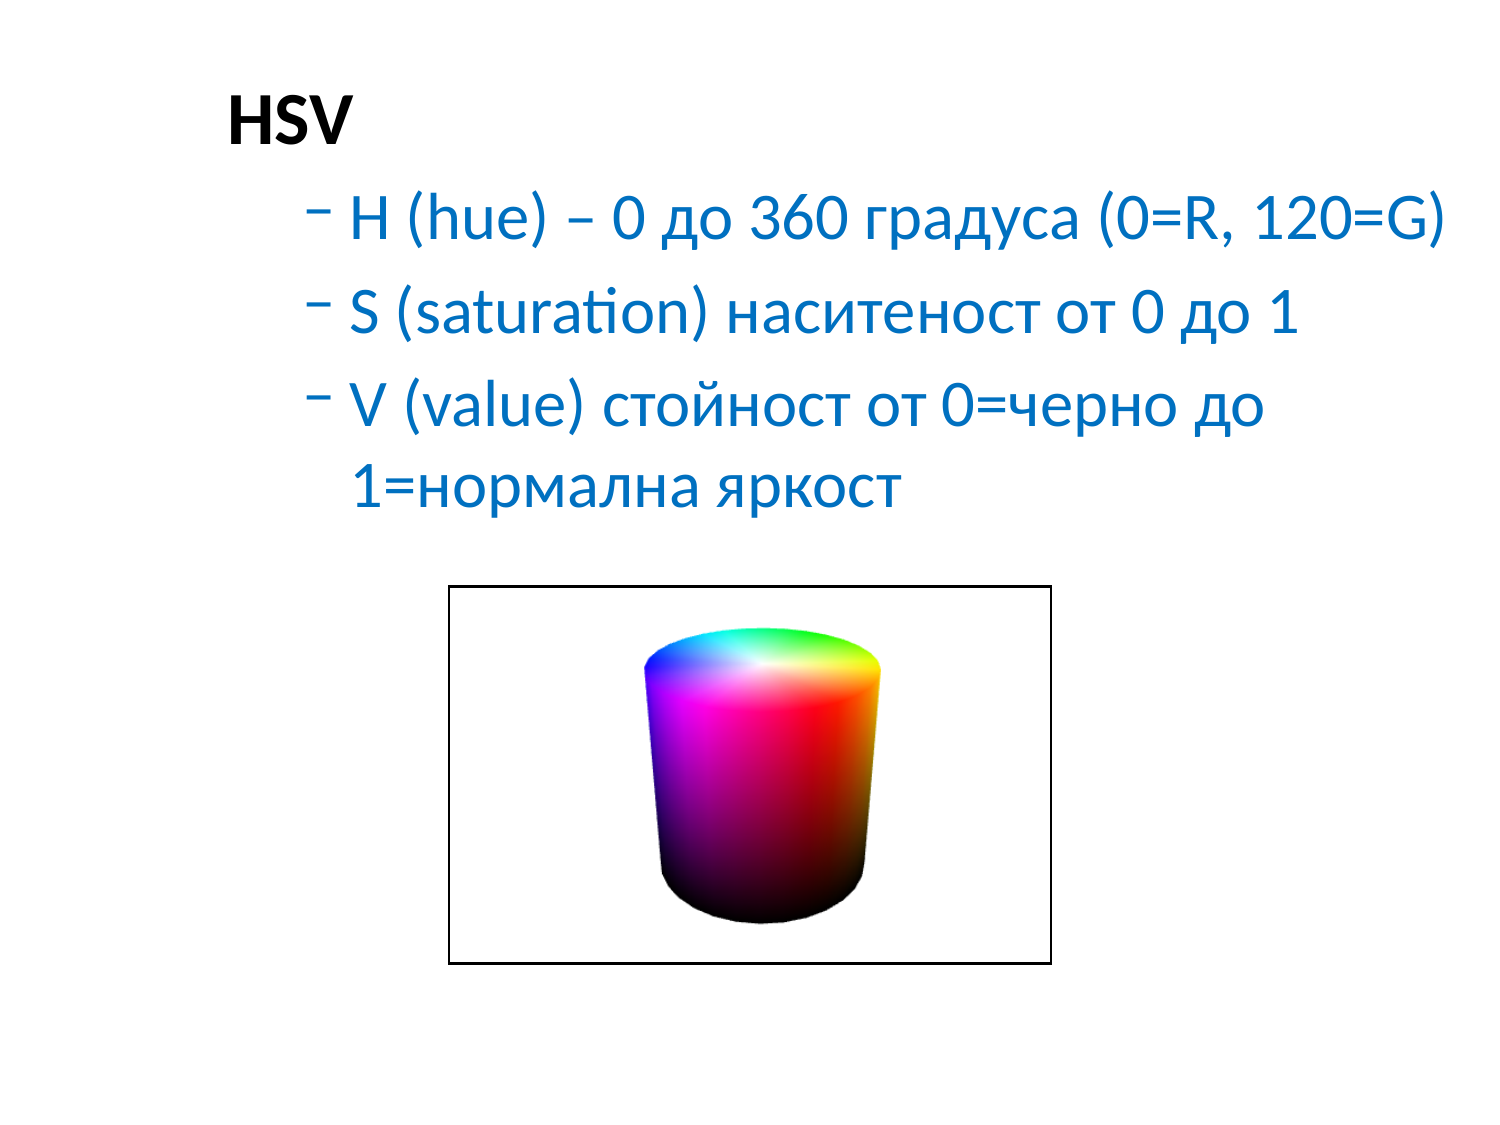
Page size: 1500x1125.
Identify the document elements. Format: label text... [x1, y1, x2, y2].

list HSV H (hue) – 0 до 360 градуса (0=R, 120=G) S (saturation) наситеност от 0 до 1 V (value) стойност от 0=черно до 1=нормална яркост [212, 62, 1500, 1100]
picture [449, 587, 1051, 963]
